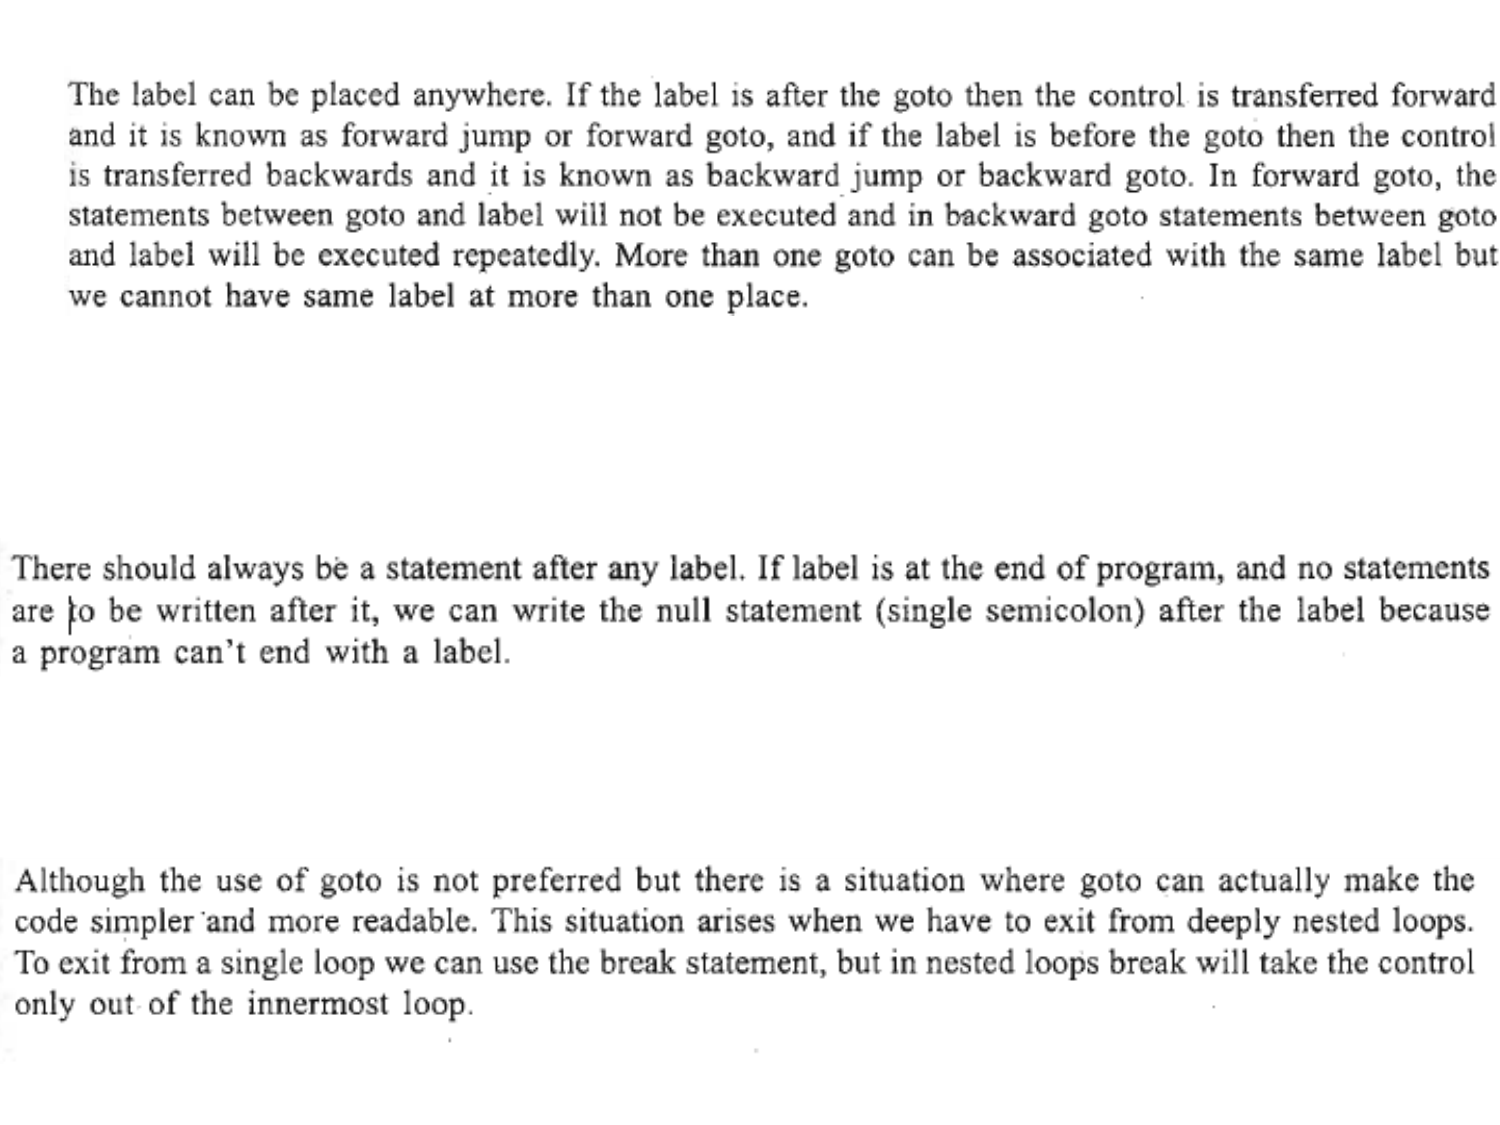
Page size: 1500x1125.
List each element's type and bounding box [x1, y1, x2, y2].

picture [64, 66, 1500, 316]
picture [0, 538, 1500, 681]
picture [0, 857, 1500, 1064]
